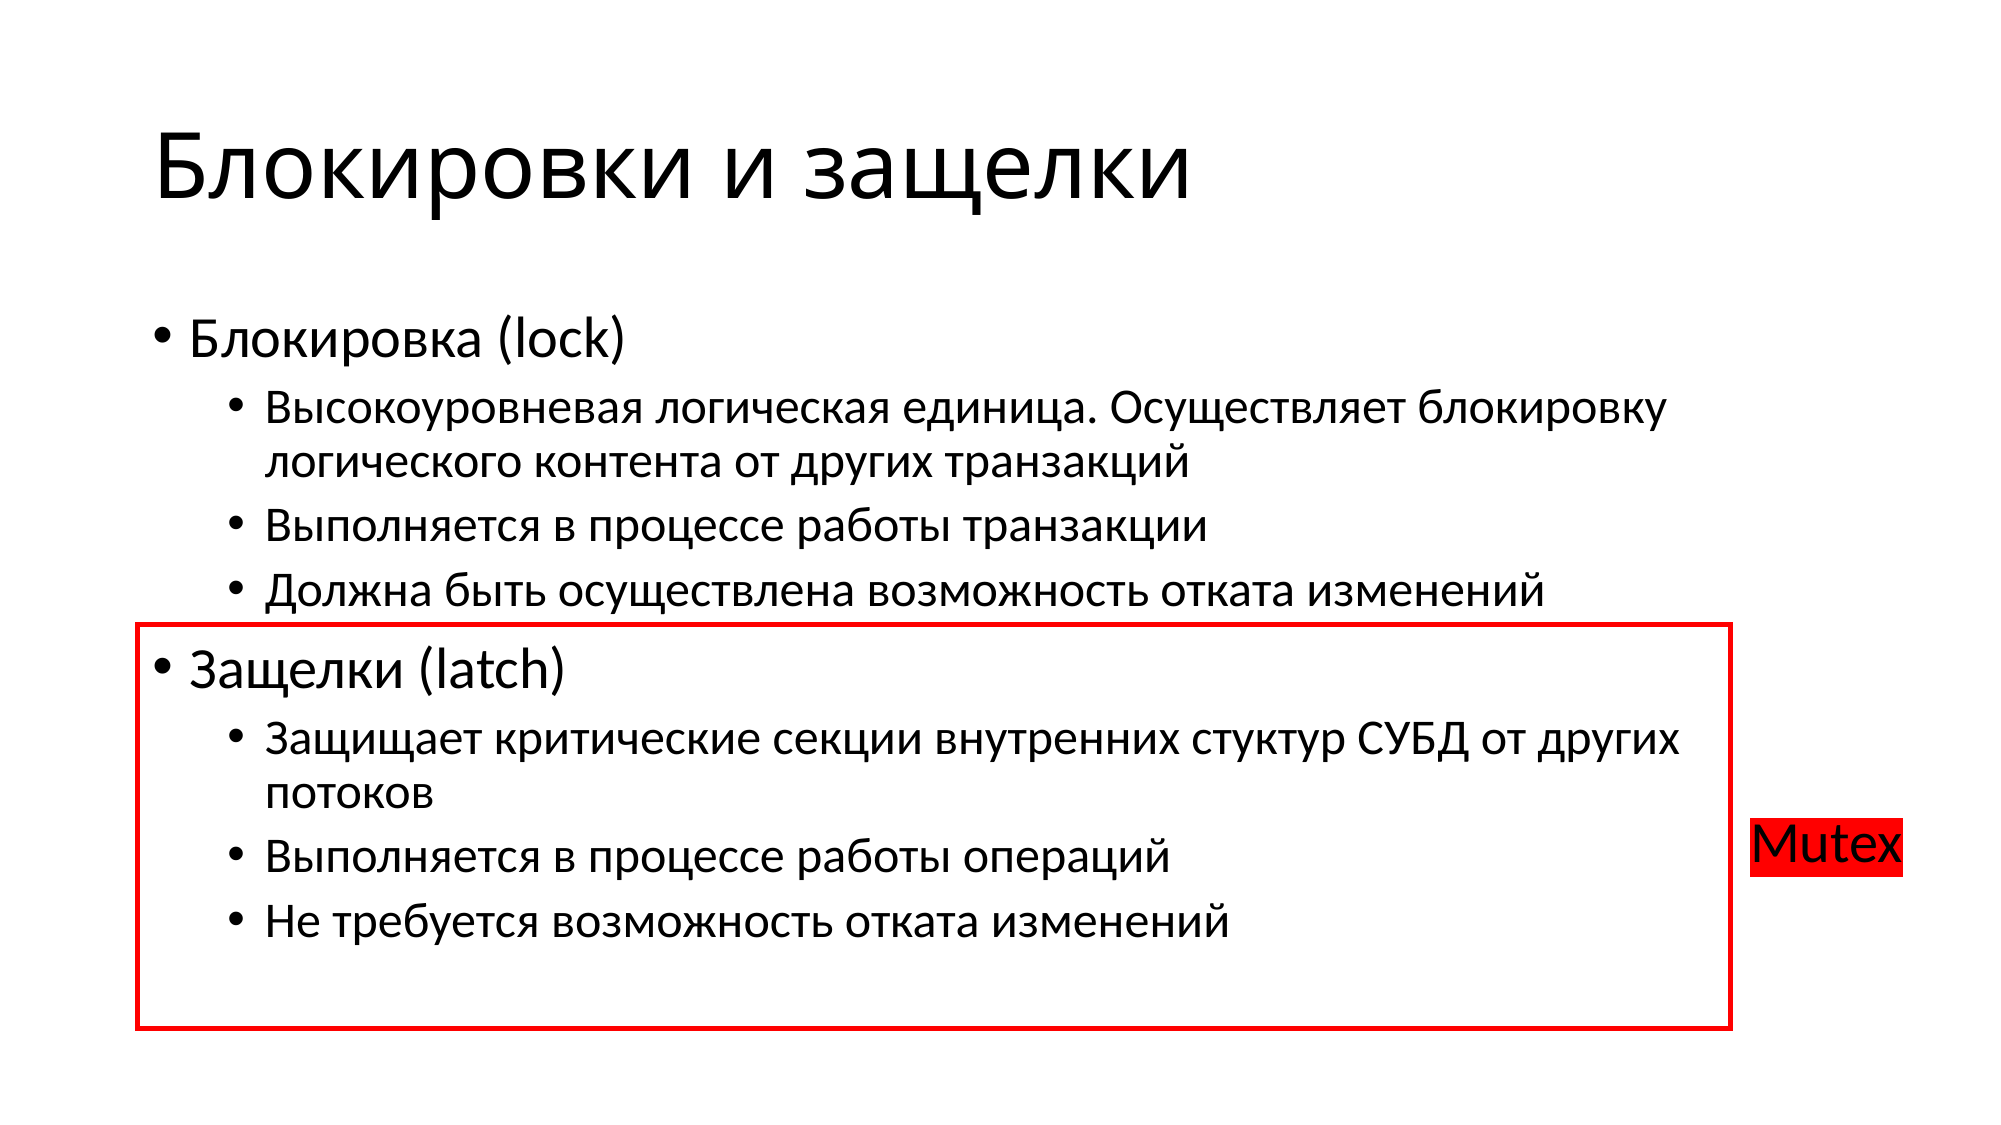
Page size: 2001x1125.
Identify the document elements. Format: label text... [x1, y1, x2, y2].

text_box Mutex [1735, 796, 1918, 882]
list Блокировка (lock) Высокоуровневая логическая единица. Осуществляет блокировку логического контента от других транзакций Выполняется в процессе работы транзакции Должна быть осуществлена возможность отката изменений Защелки (latch) Защищает критические секции внутренних стуктур СУБД от других потоков Выполняется в процессе работы операций Не требуется возможность отката изменений [137, 299, 1863, 1014]
title Блокировки и защелки [137, 59, 1863, 278]
text_box [136, 623, 1731, 1030]
